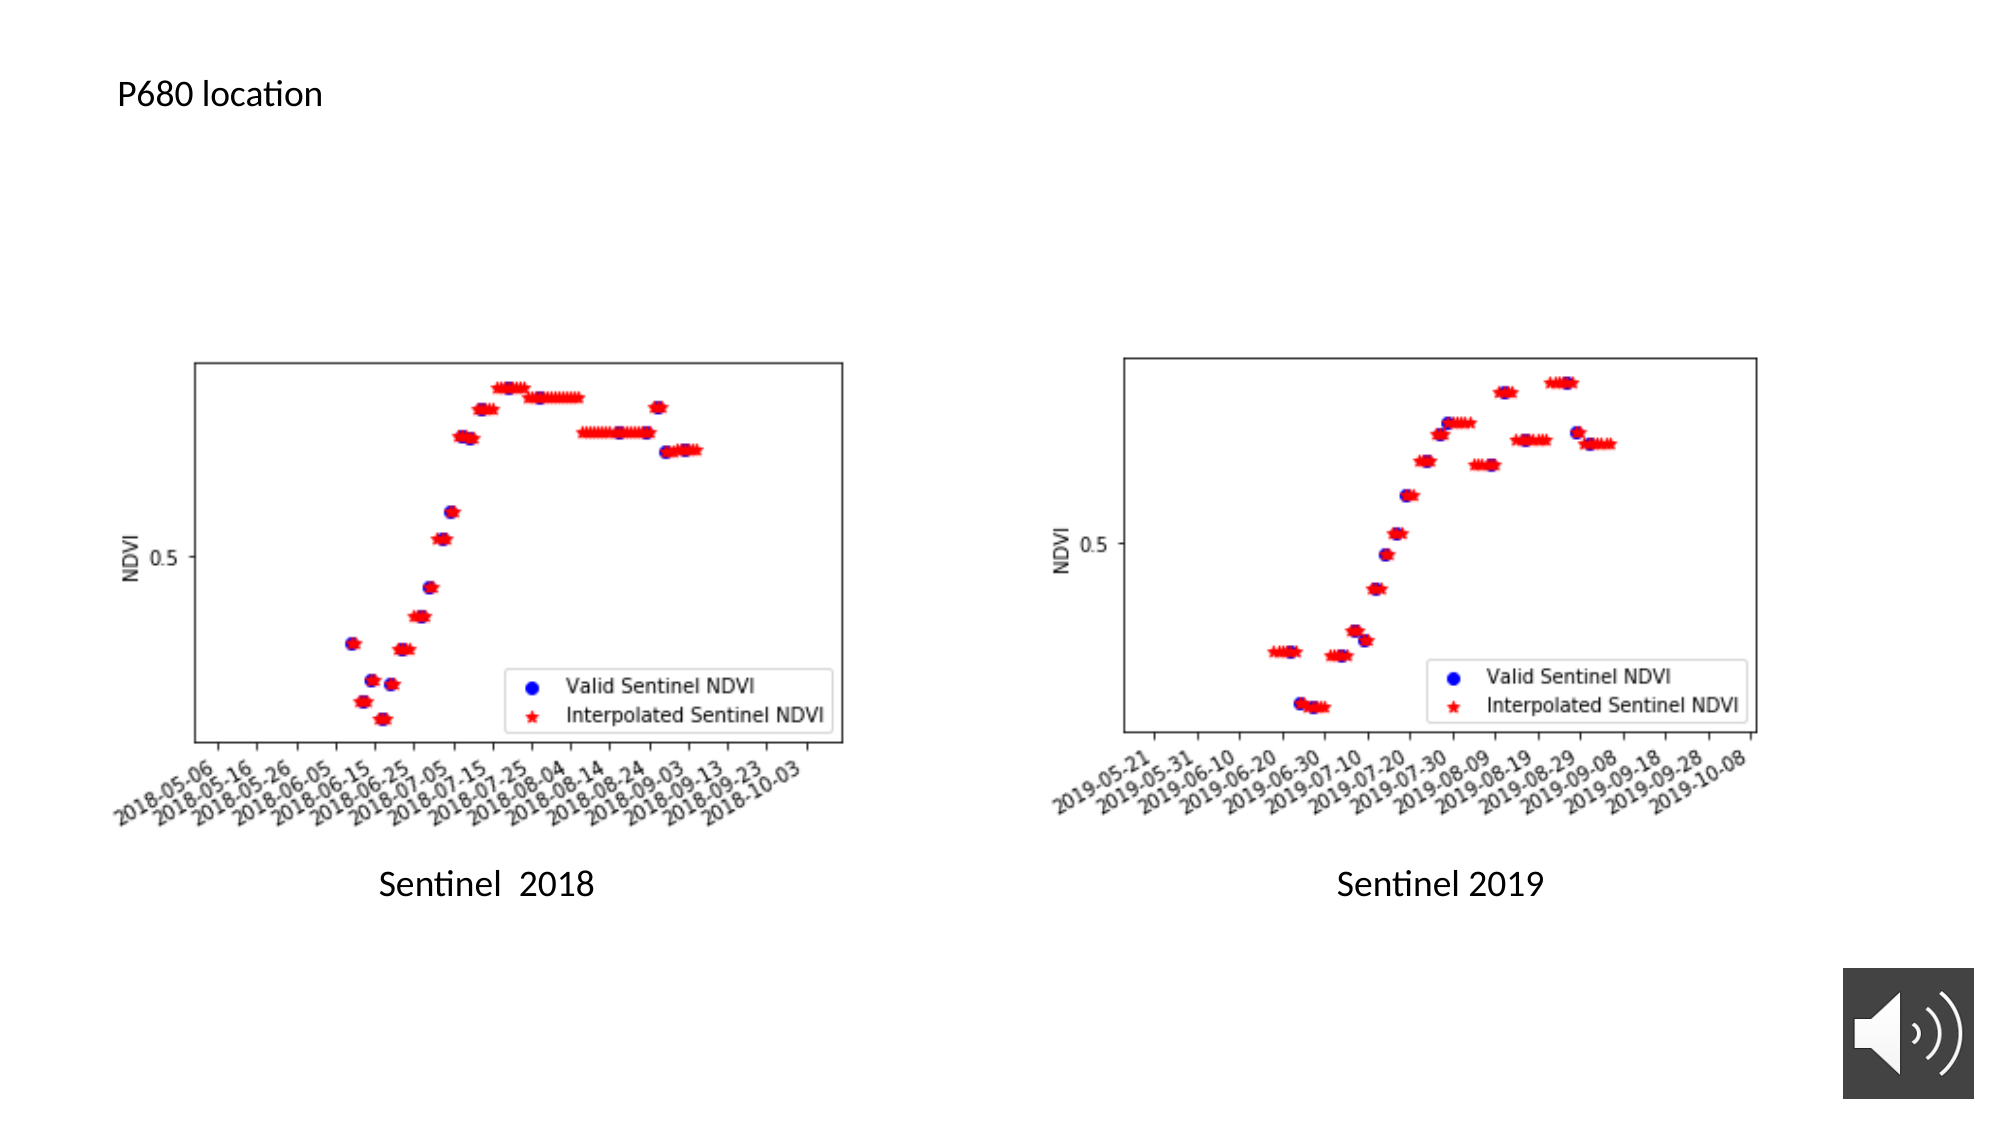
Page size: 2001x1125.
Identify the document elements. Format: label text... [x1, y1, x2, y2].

picture [1046, 353, 1772, 823]
text_box P680 location [102, 61, 553, 167]
picture [1841, 966, 1975, 1100]
picture [86, 353, 867, 835]
text_box Sentinel 2018 [363, 851, 814, 912]
text_box Sentinel 2019 [1321, 851, 1772, 912]
